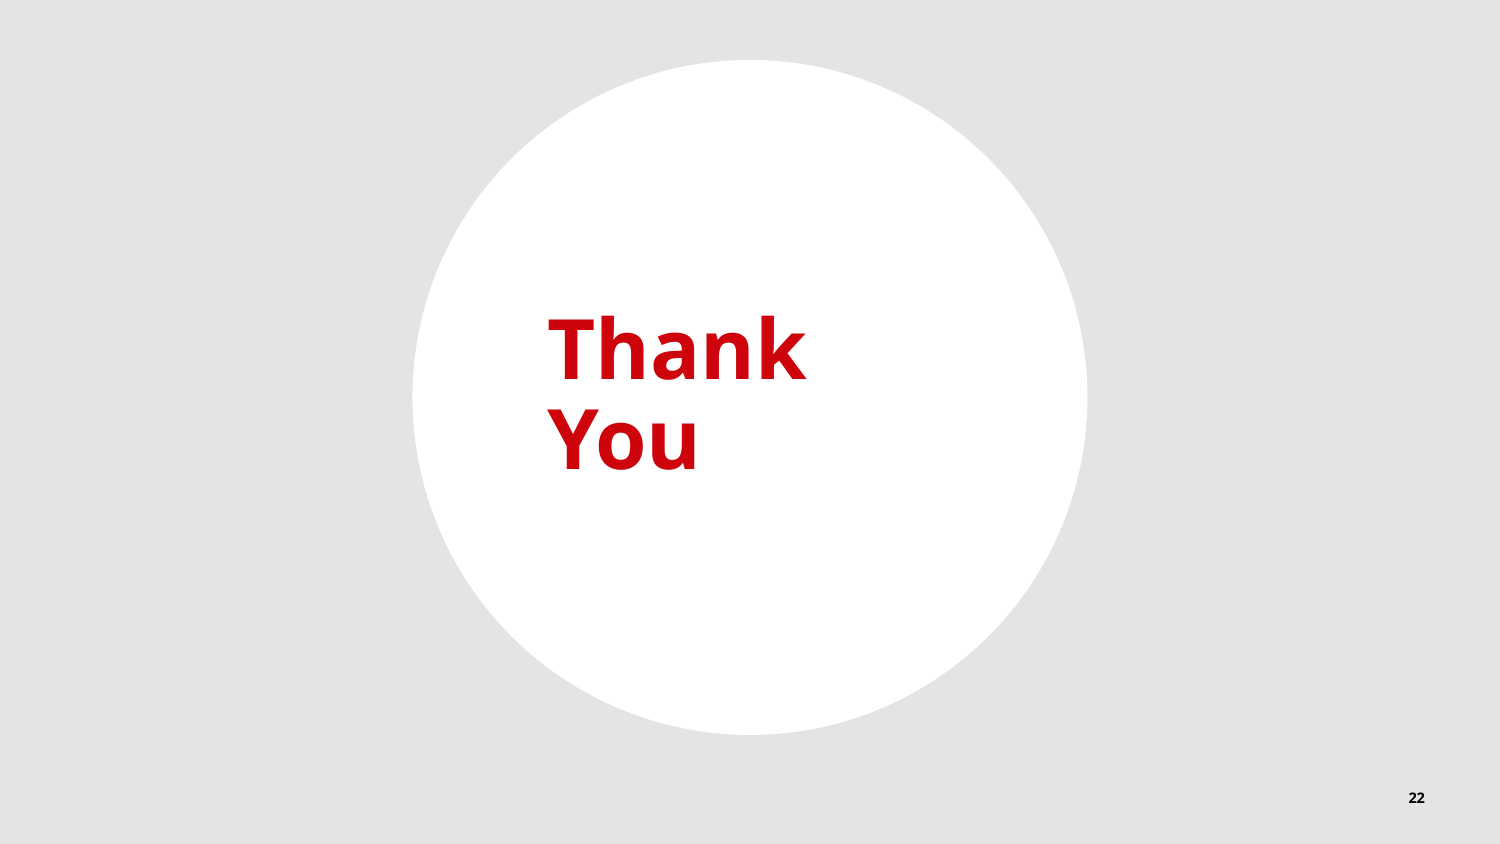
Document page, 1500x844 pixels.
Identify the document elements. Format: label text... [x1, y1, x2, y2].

slide_number 22 [1387, 771, 1425, 809]
title Thank You [547, 195, 953, 600]
